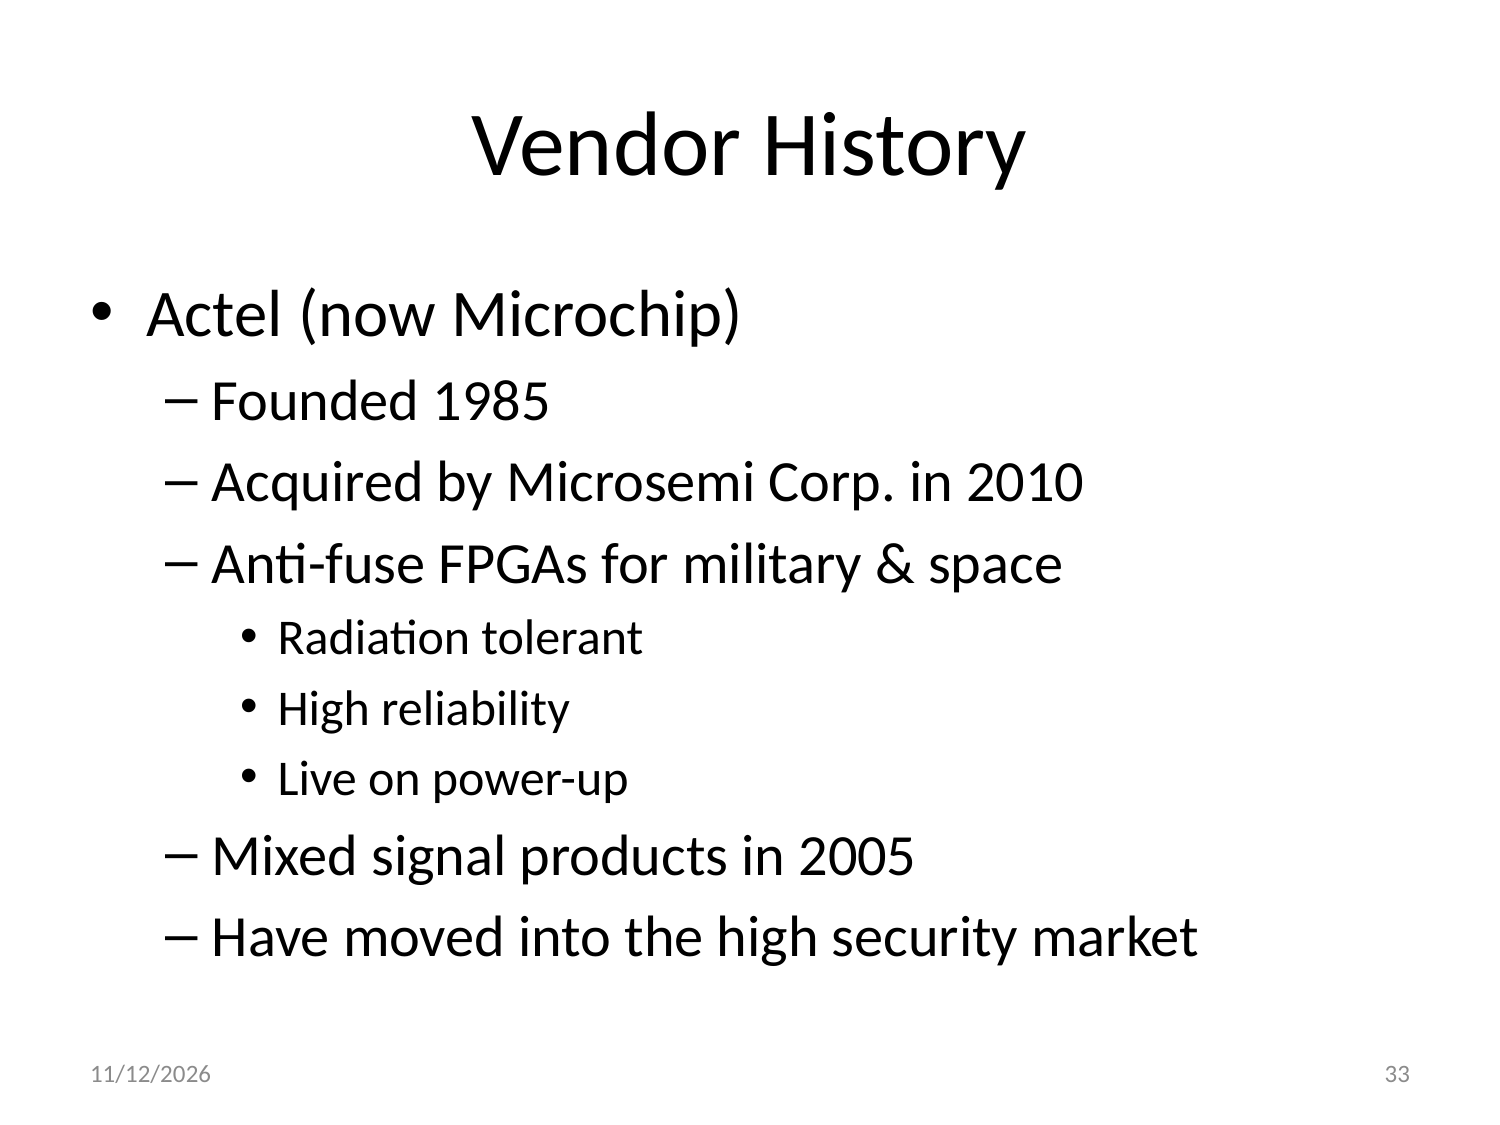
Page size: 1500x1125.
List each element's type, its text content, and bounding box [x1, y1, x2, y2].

slide_number 33 [1074, 1042, 1425, 1103]
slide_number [75, 1042, 425, 1103]
list Actel (now Microchip) Founded 1985 Acquired by Microsemi Corp. in 2010 Anti-fuse FPGAs for military & space Radiation tolerant High reliability Live on power-up Mixed signal products in 2005 Have moved into the high security market [75, 262, 1425, 1005]
title Vendor History [75, 45, 1425, 233]
